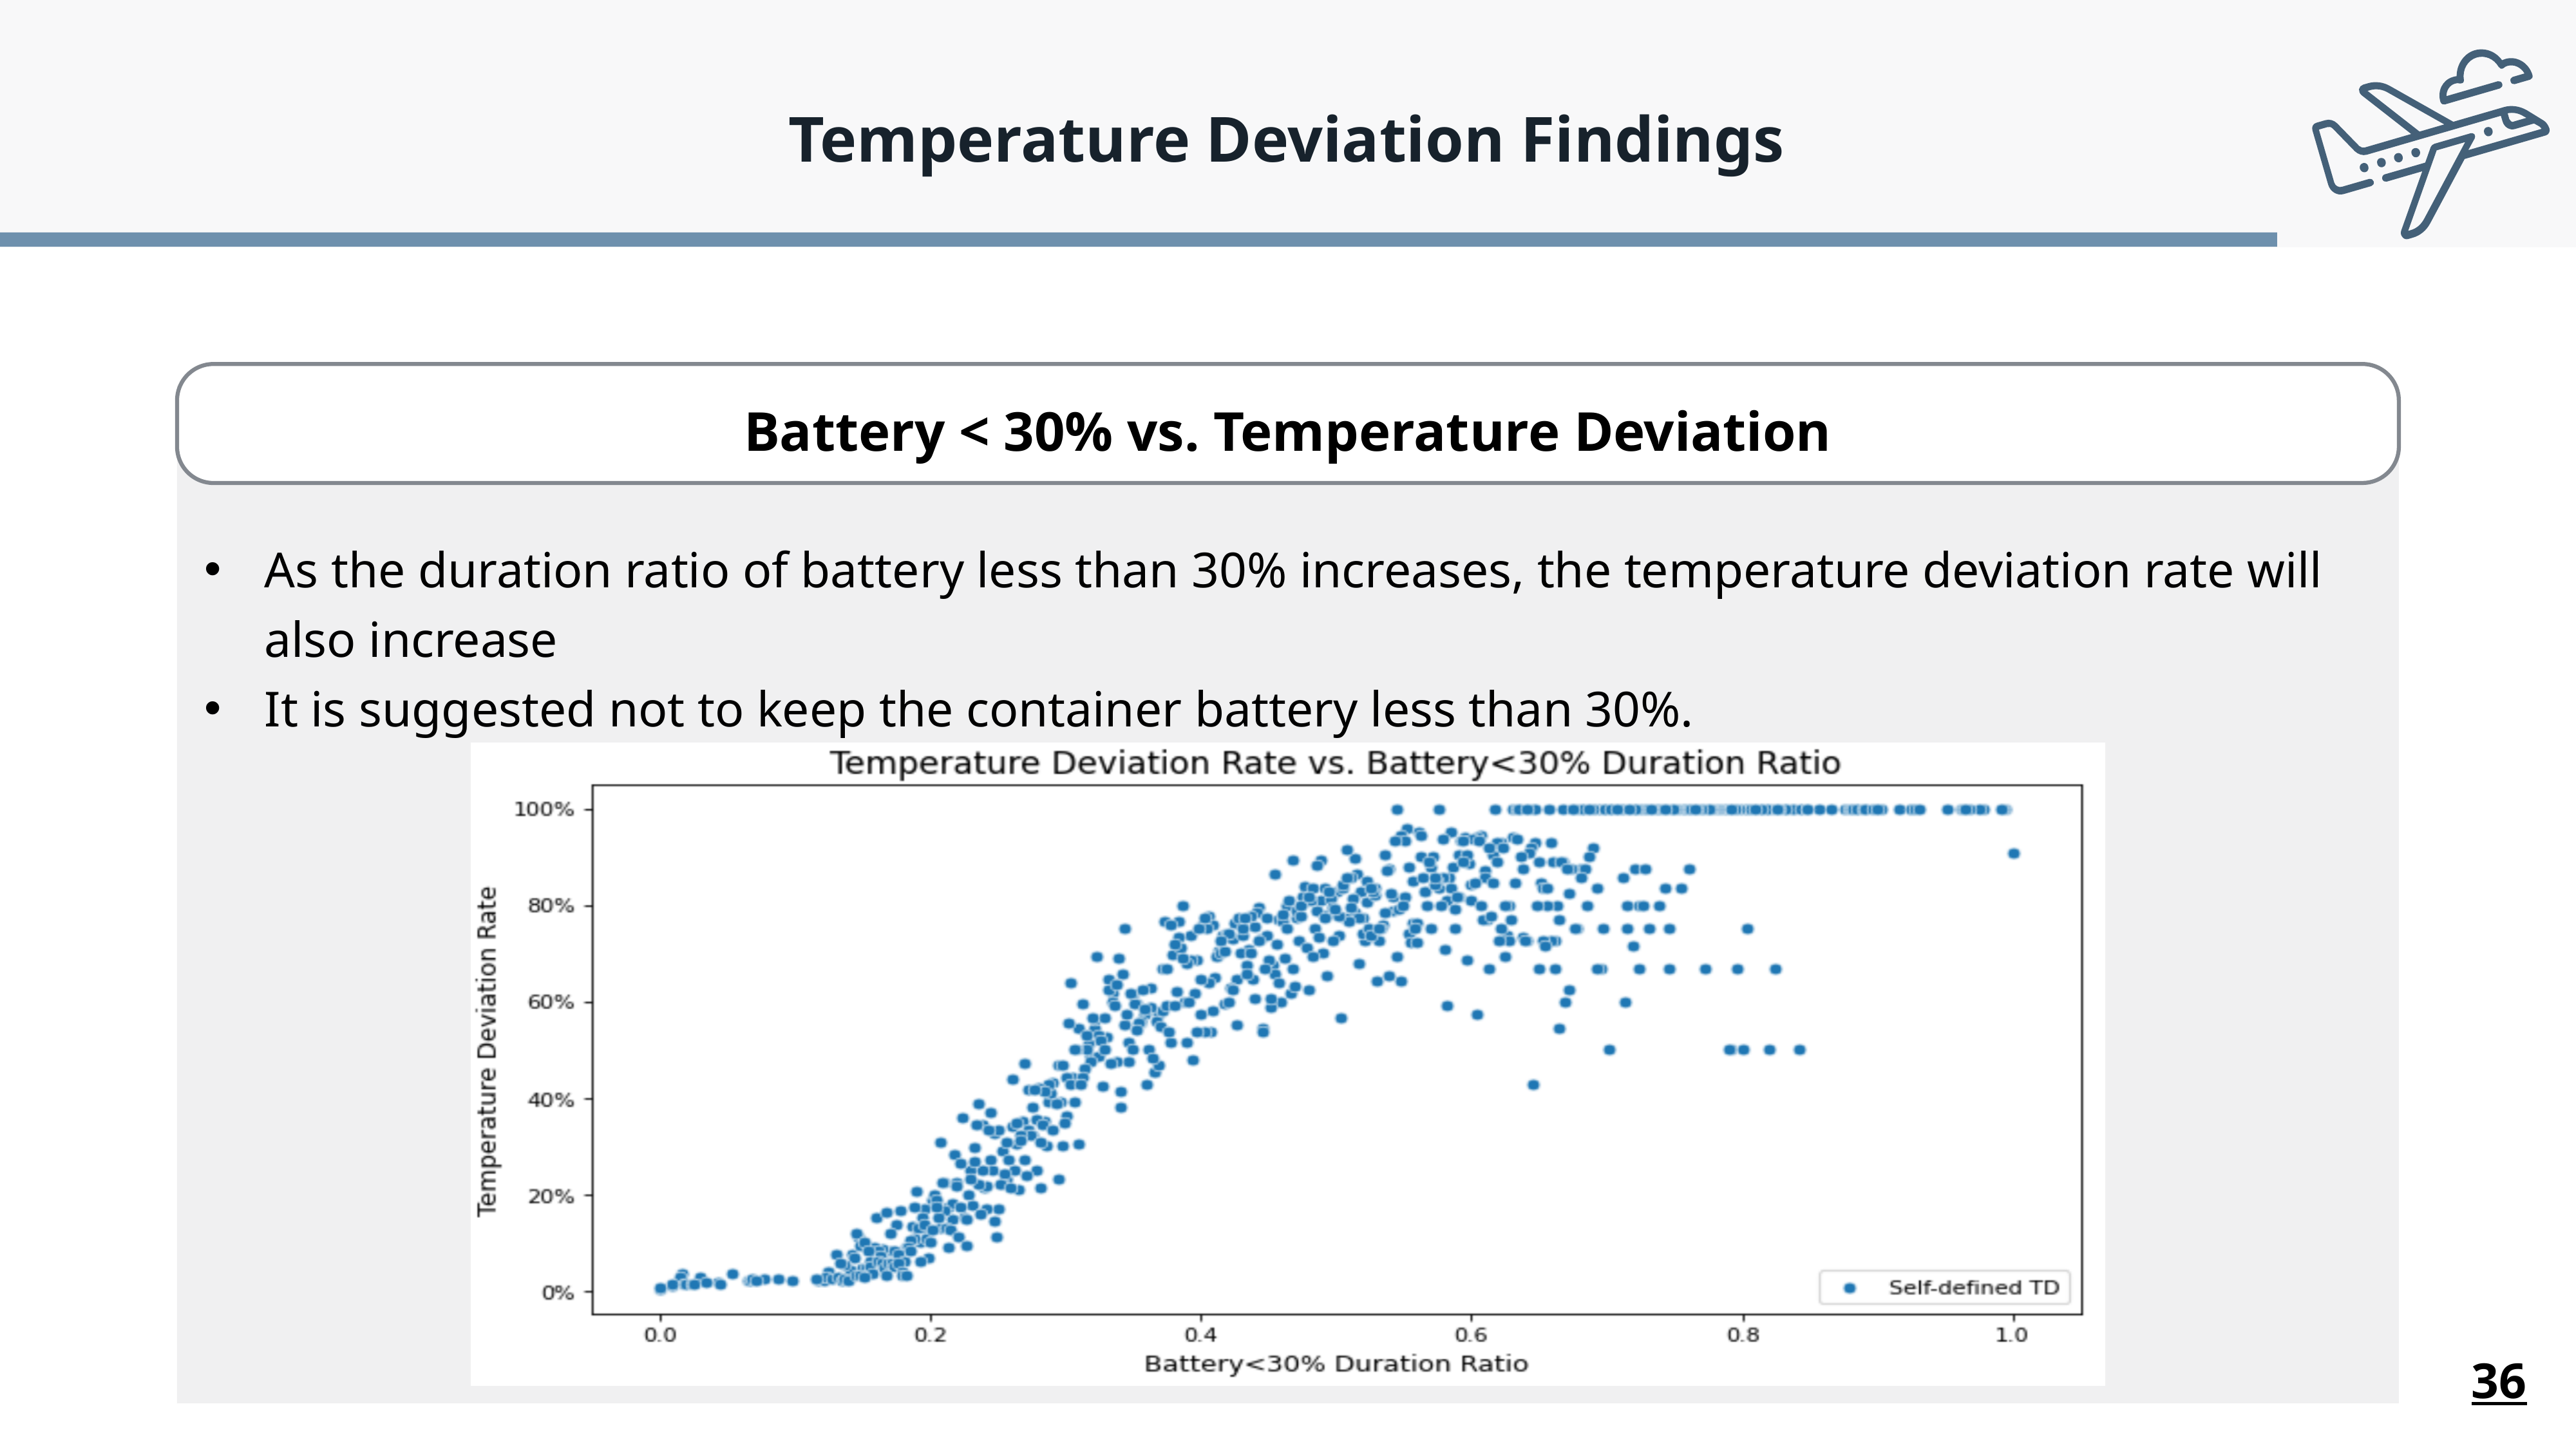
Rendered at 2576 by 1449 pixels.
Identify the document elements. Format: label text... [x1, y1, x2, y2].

text_box [176, 448, 2399, 1404]
text_box [176, 385, 180, 399]
text_box As the duration ratio of battery less than 30% increases, the temperature deviation rate will also increase It is suggested not to keep the container battery less than 30%. [200, 523, 2376, 741]
text_box Battery < 30% vs. Temperature Deviation [176, 364, 2399, 484]
text_box 36 [2467, 1334, 2532, 1412]
picture [470, 743, 2105, 1387]
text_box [0, 0, 2576, 248]
text_box [2396, 385, 2399, 393]
